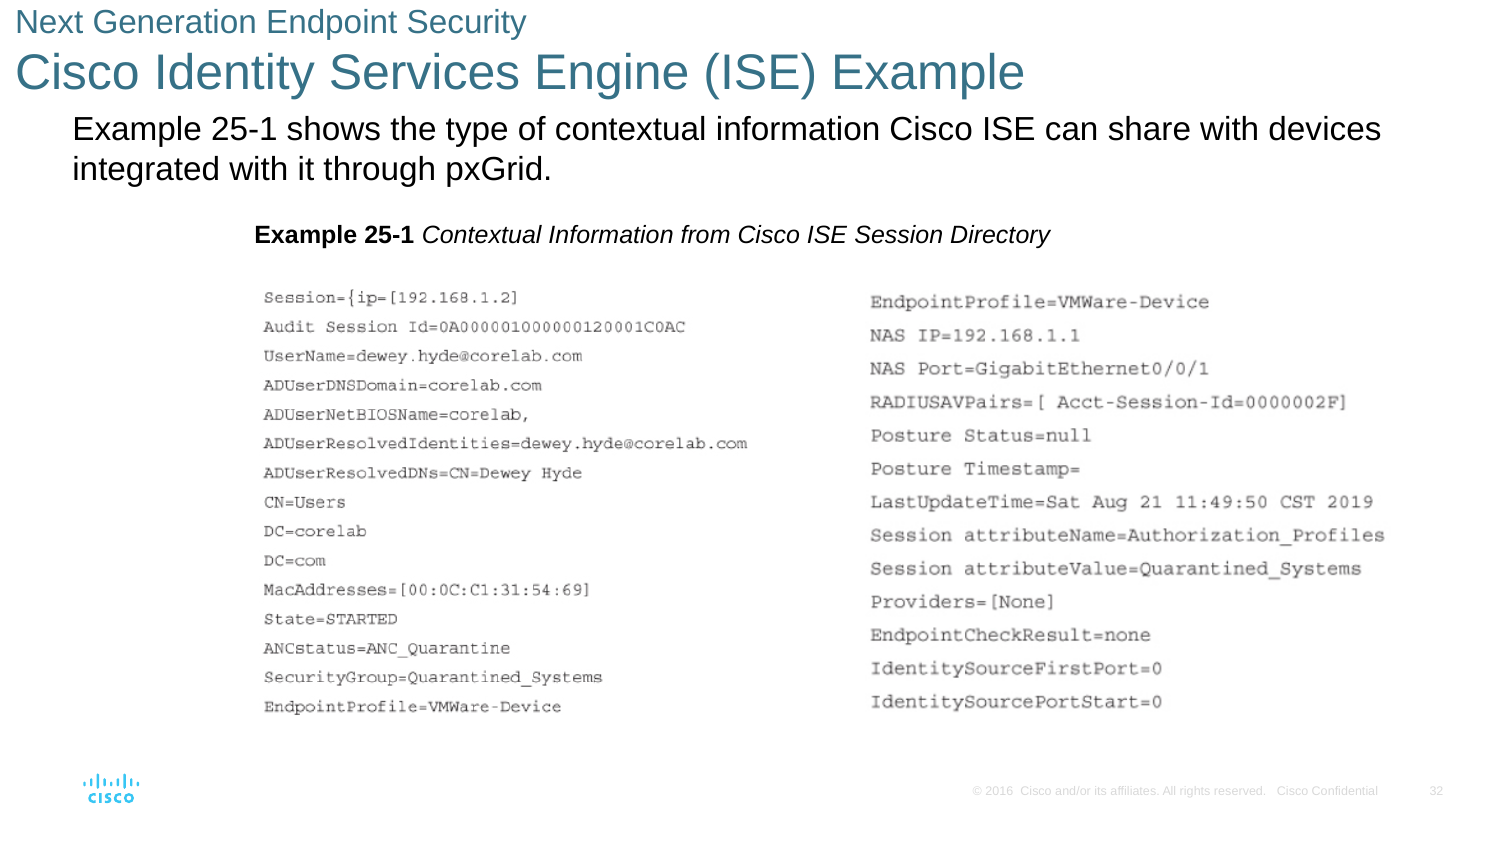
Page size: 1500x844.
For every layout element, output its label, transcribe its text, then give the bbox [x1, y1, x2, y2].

text_box Example 25-1 shows the type of contextual information Cisco ISE can share with devices integrated with it through pxGrid. [57, 100, 1479, 195]
text_box Example 25-1 Contextual Information from Cisco ISE Session Directory [239, 210, 1297, 286]
picture [256, 286, 751, 719]
title Next Generation Endpoint Security Cisco Identity Services Engine (ISE) Example [0, 0, 1479, 100]
picture [862, 286, 1395, 719]
